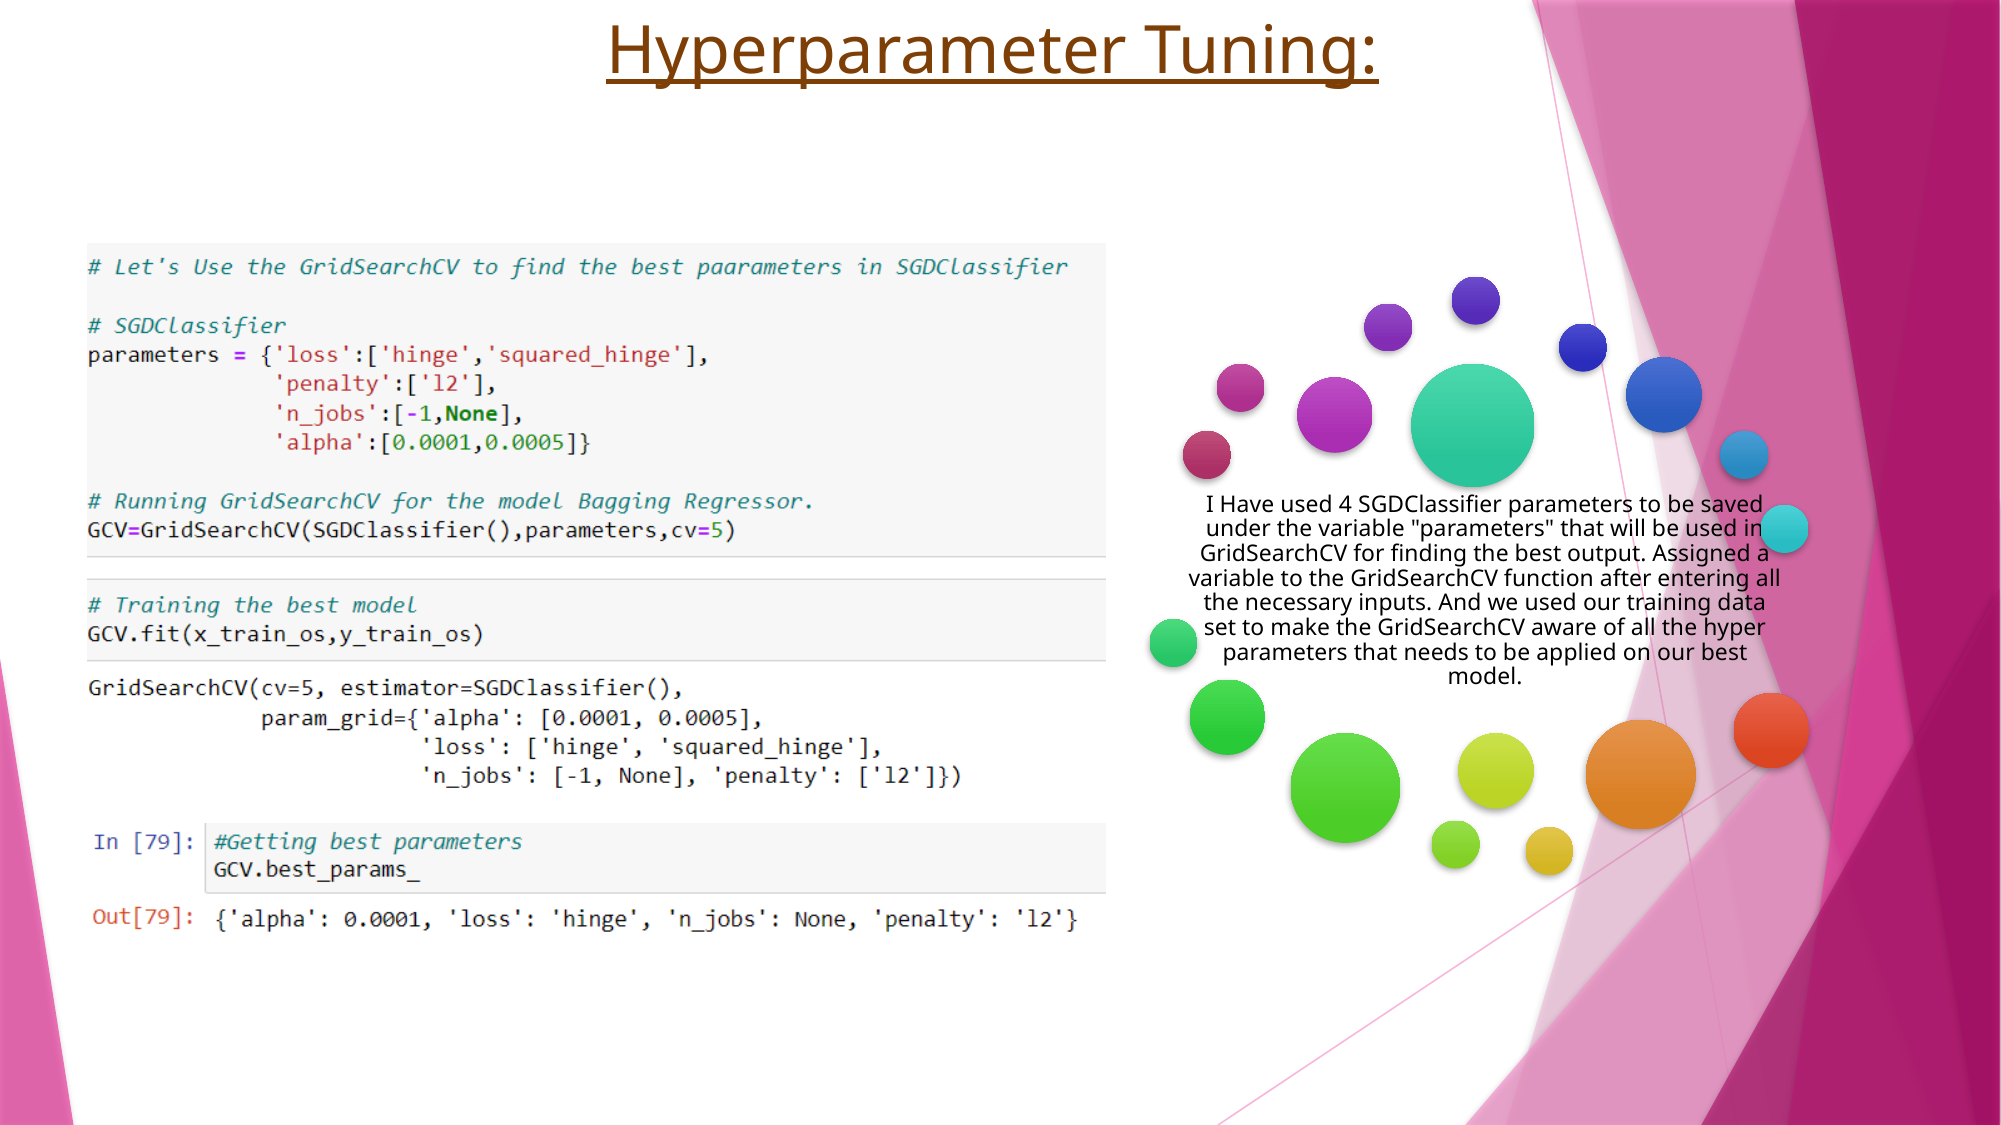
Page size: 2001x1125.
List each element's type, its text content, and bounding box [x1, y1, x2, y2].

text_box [1142, 183, 1817, 969]
picture [87, 242, 1106, 798]
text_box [87, 823, 1106, 946]
text_box Hyperparameter Tuning: [87, 0, 1898, 95]
